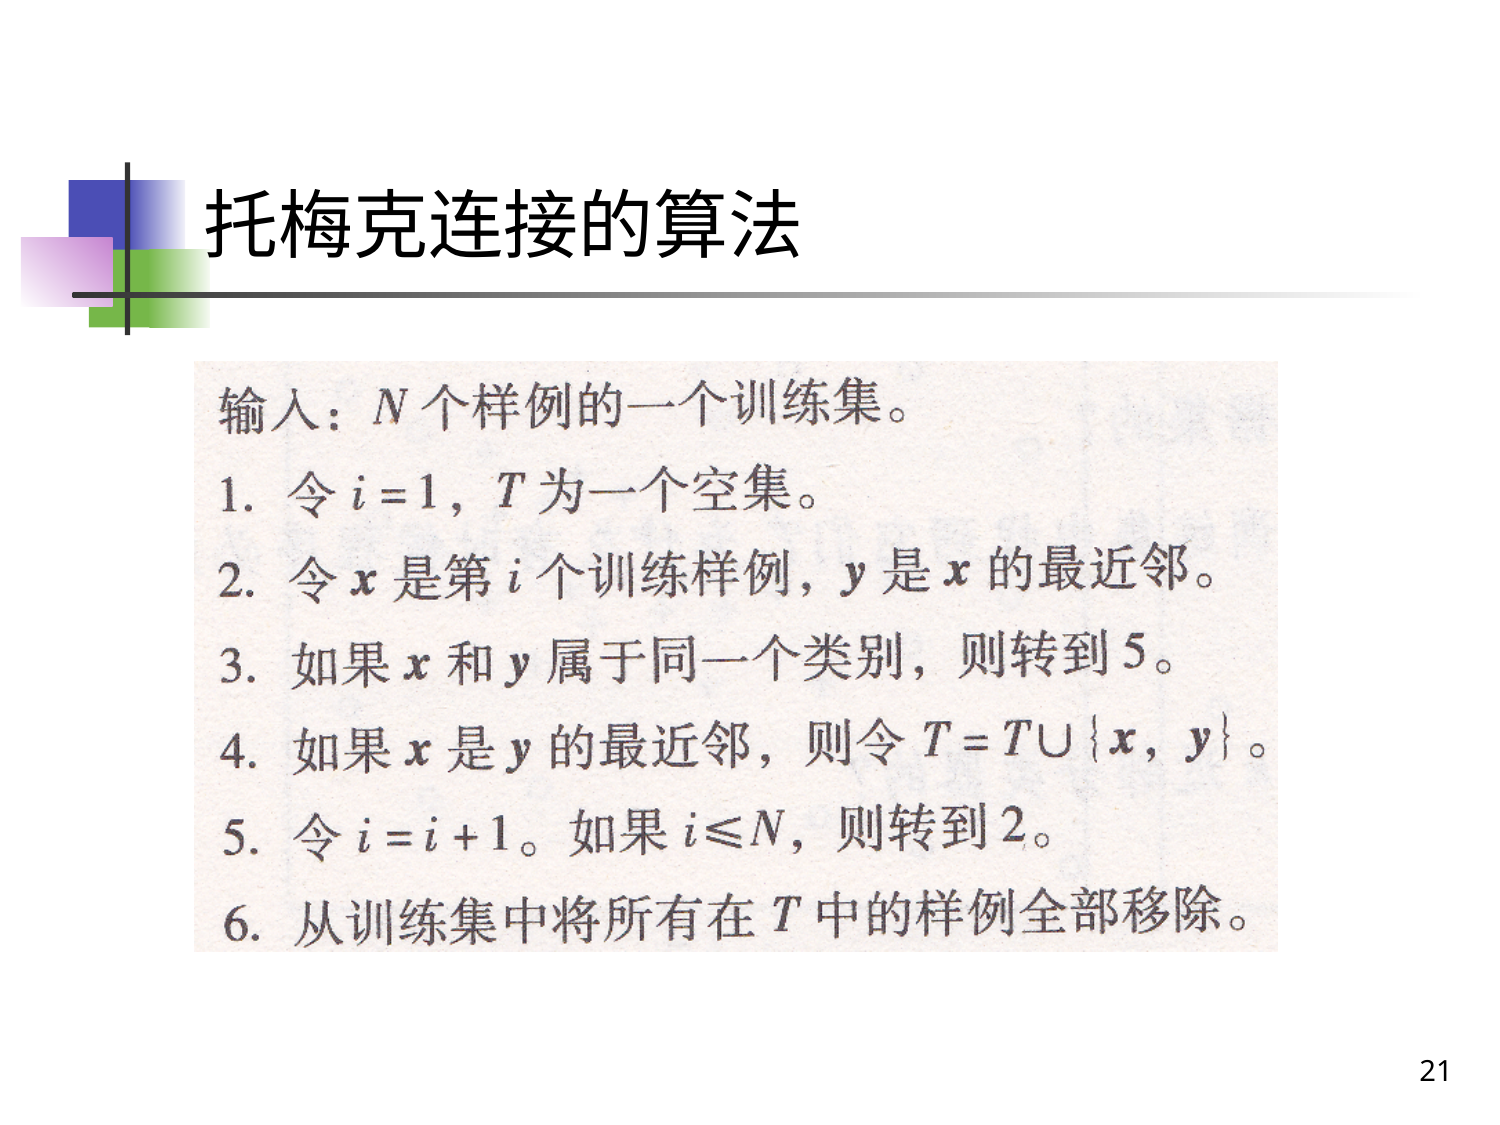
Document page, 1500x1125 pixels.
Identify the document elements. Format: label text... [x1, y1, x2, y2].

title 托梅克连接的算法 [188, 35, 1468, 275]
picture [194, 361, 1278, 953]
slide_number 21 [1155, 1024, 1468, 1100]
